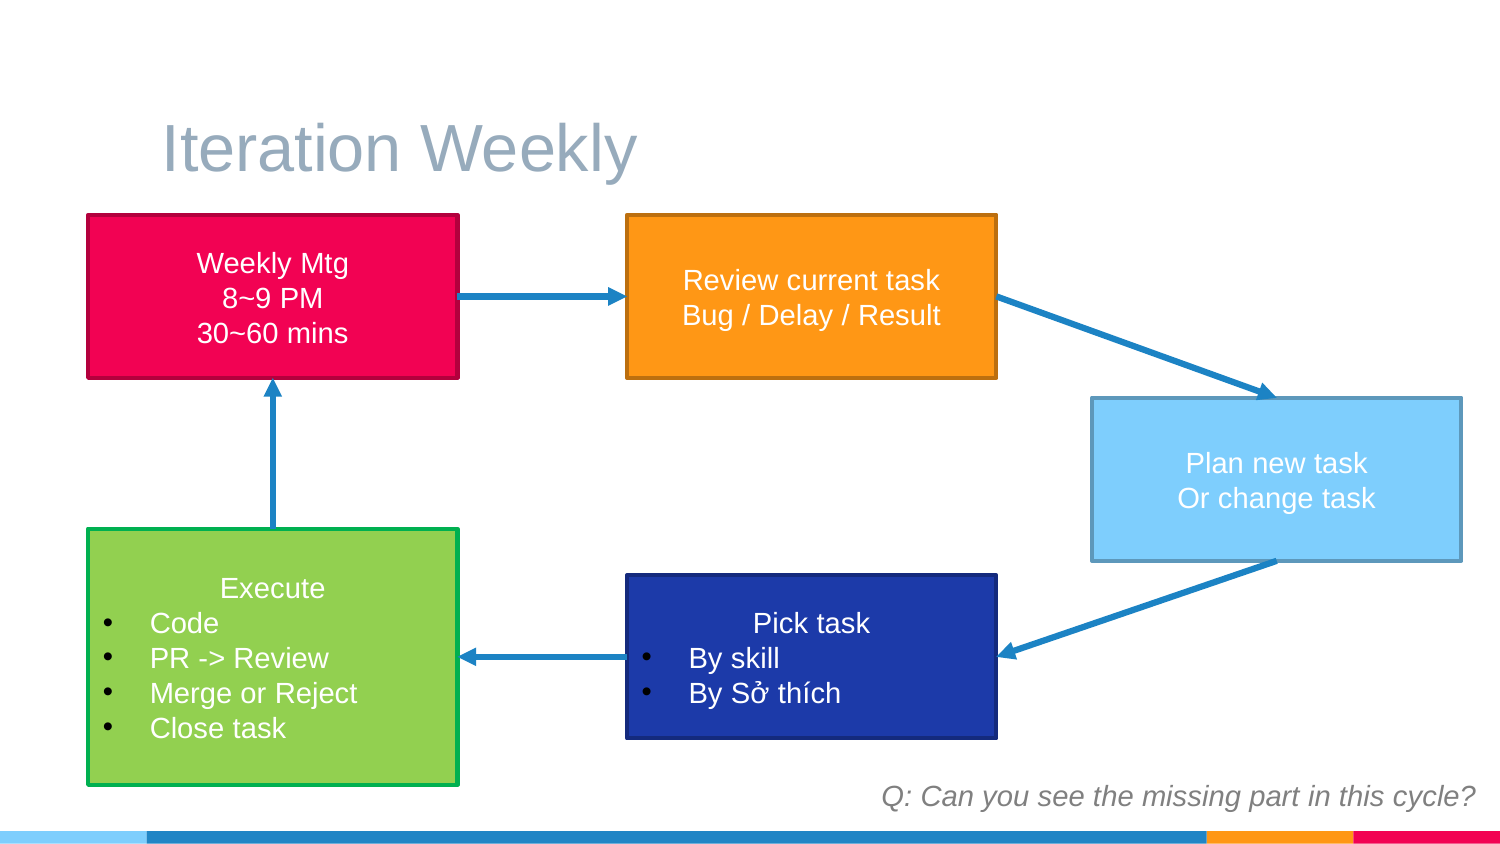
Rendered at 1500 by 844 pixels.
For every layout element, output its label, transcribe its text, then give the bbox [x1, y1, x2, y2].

text_box Execute Code PR -> Review Merge or Reject Close task [86, 527, 460, 787]
text_box Review current task Bug / Delay / Result [625, 213, 998, 380]
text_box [996, 560, 1277, 658]
text_box Plan new task Or change task [1090, 396, 1463, 563]
title Iteration Weekly [146, 58, 1207, 200]
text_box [996, 296, 1277, 399]
text_box Weekly Mtg 8~9 PM 30~60 mins [86, 213, 460, 380]
text_box Pick task By skill By Sở thích [625, 573, 998, 740]
text_box Q: Can you see the missing part in this cycle? [866, 769, 1492, 820]
